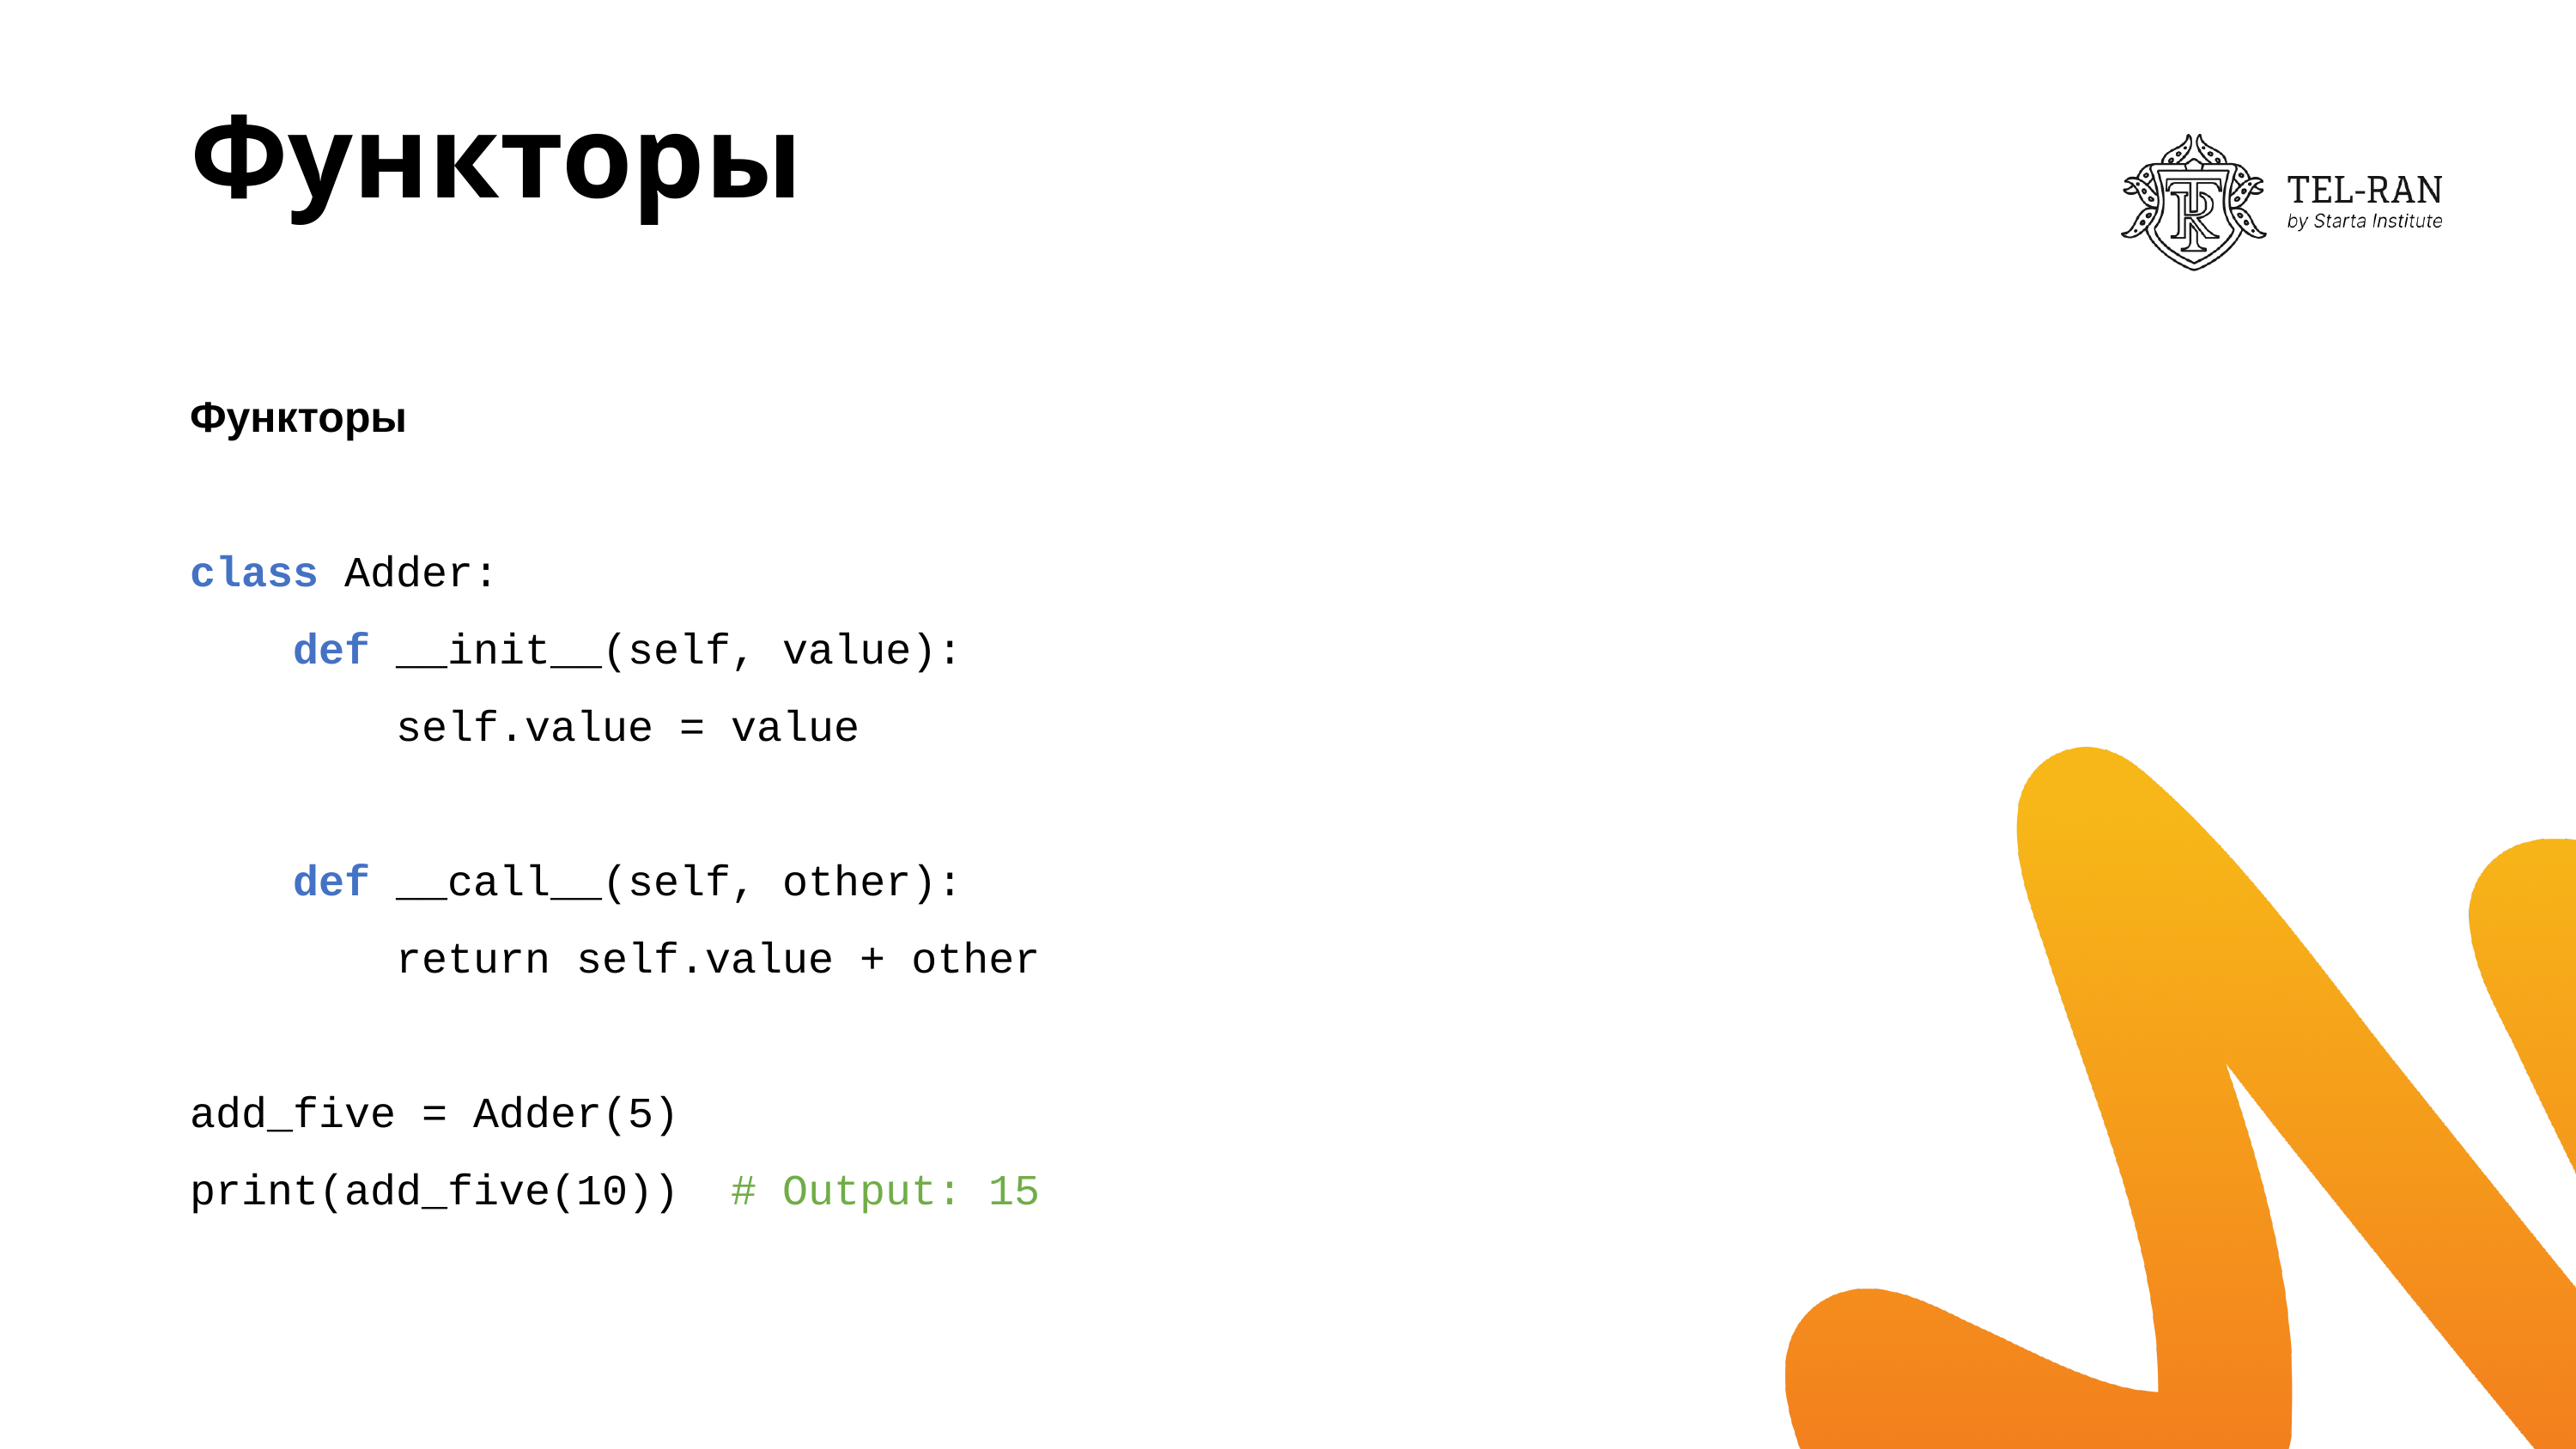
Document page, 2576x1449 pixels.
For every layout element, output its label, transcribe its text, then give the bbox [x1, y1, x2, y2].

title Функторы [177, 76, 2107, 357]
picture [2121, 134, 2442, 271]
text_box Функторы class Adder: def __init__(self, value): self.value = value def __call__(self, other): return self.value + other add_five = Adder(5) print(add_five(10)) # Output: 15 [177, 357, 2536, 1220]
picture [1620, 747, 2576, 1449]
